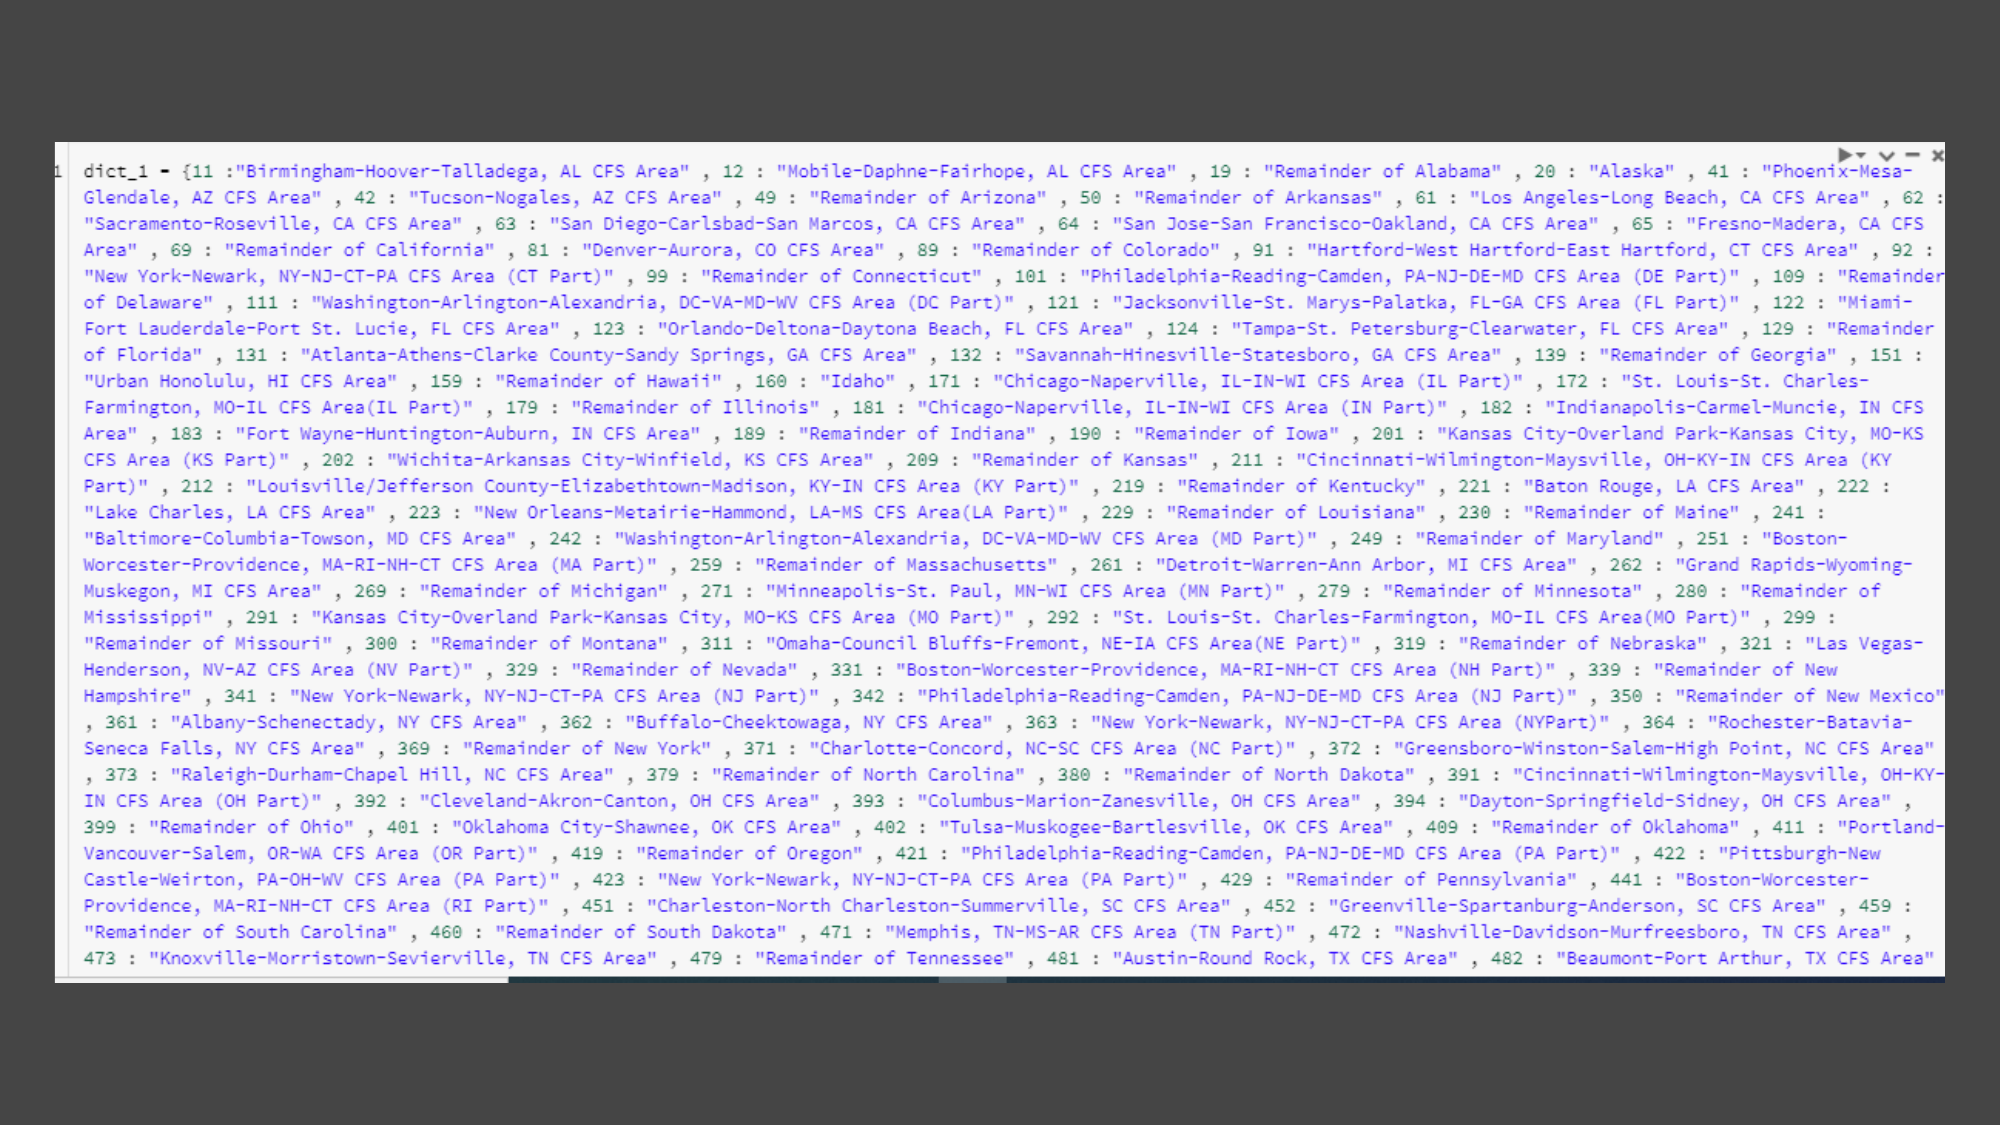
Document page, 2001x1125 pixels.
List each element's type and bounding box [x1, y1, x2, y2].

picture [54, 142, 1945, 983]
